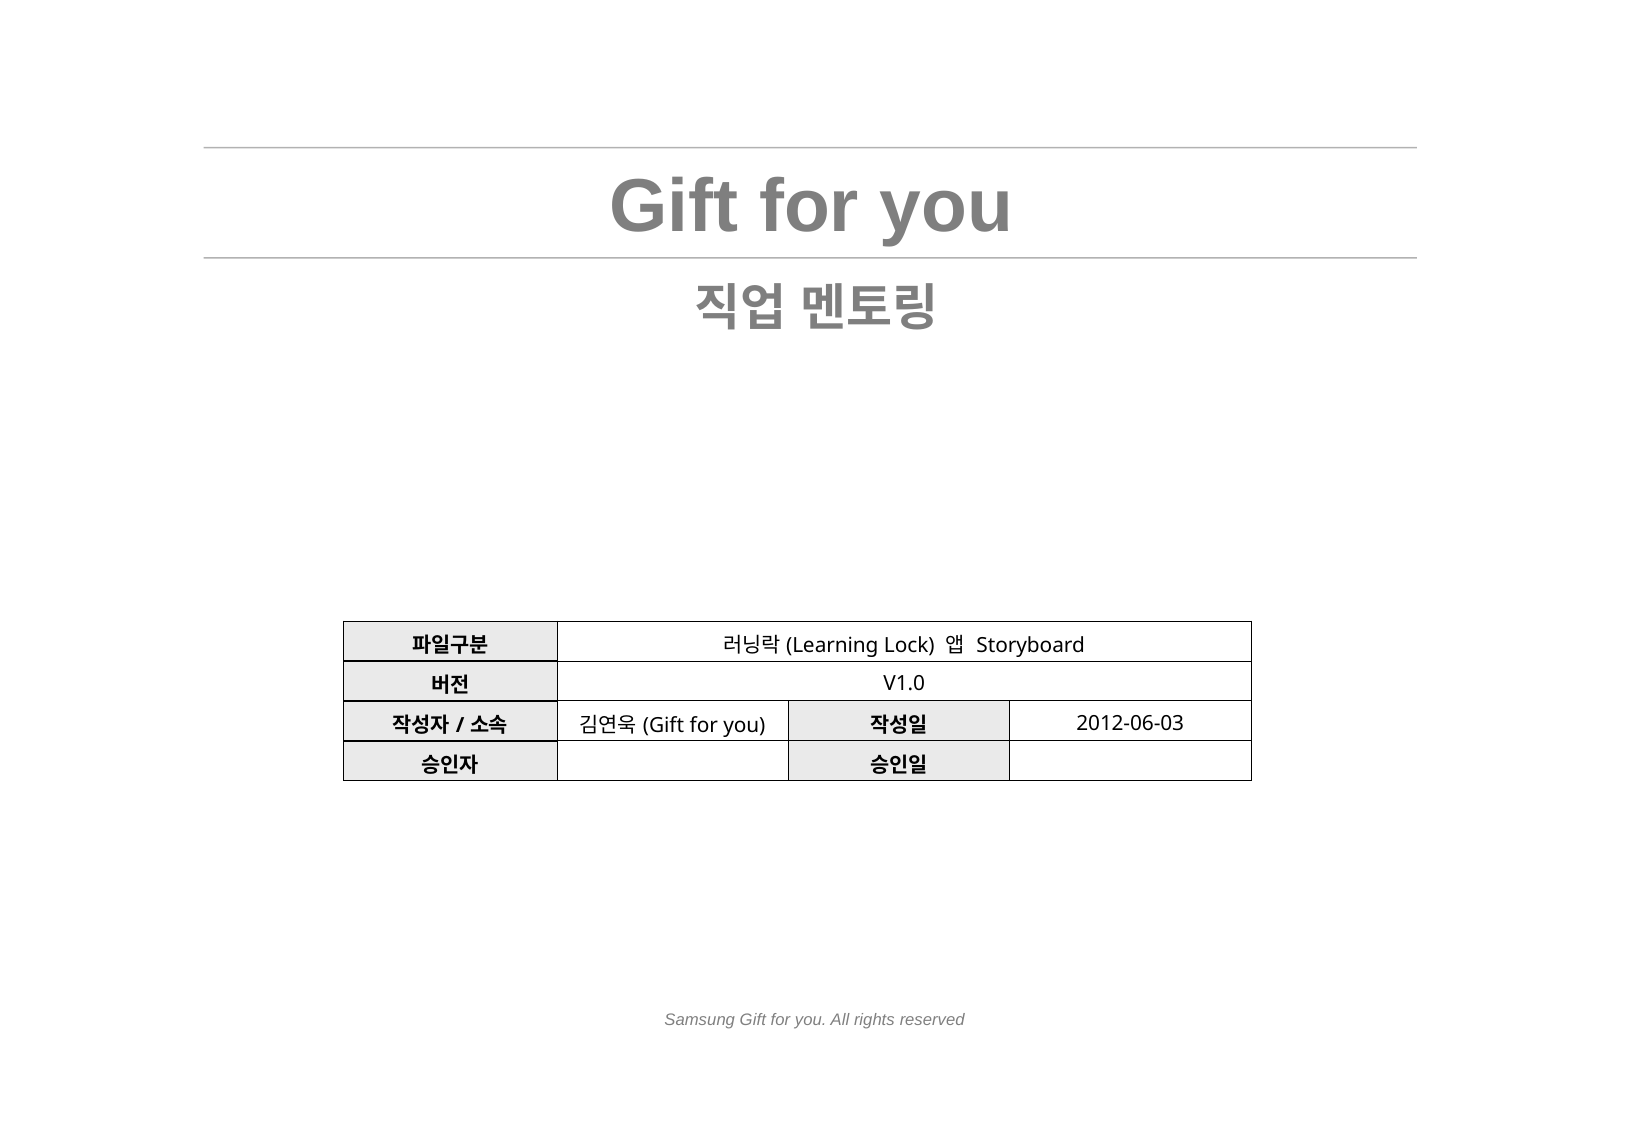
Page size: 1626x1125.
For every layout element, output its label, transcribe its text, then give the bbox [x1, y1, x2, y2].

table_header 러닝락(Learning Lock) 앱 Storyboard [558, 622, 1251, 661]
table_cell [558, 741, 788, 780]
table_header 파일구분 [344, 622, 557, 660]
table_cell 작성일 [789, 701, 1009, 740]
table_cell 승인일 [789, 741, 1009, 780]
table_cell 2012-06-03 [1010, 701, 1251, 740]
table_cell 승인자 [344, 742, 557, 780]
table_cell [1010, 741, 1251, 780]
table_cell 작성자/소속 [344, 702, 557, 740]
table_cell 김연욱(Gift for you) [558, 701, 788, 740]
table_cell 버전 [344, 662, 557, 700]
table_cell V1.0 [558, 662, 1251, 700]
